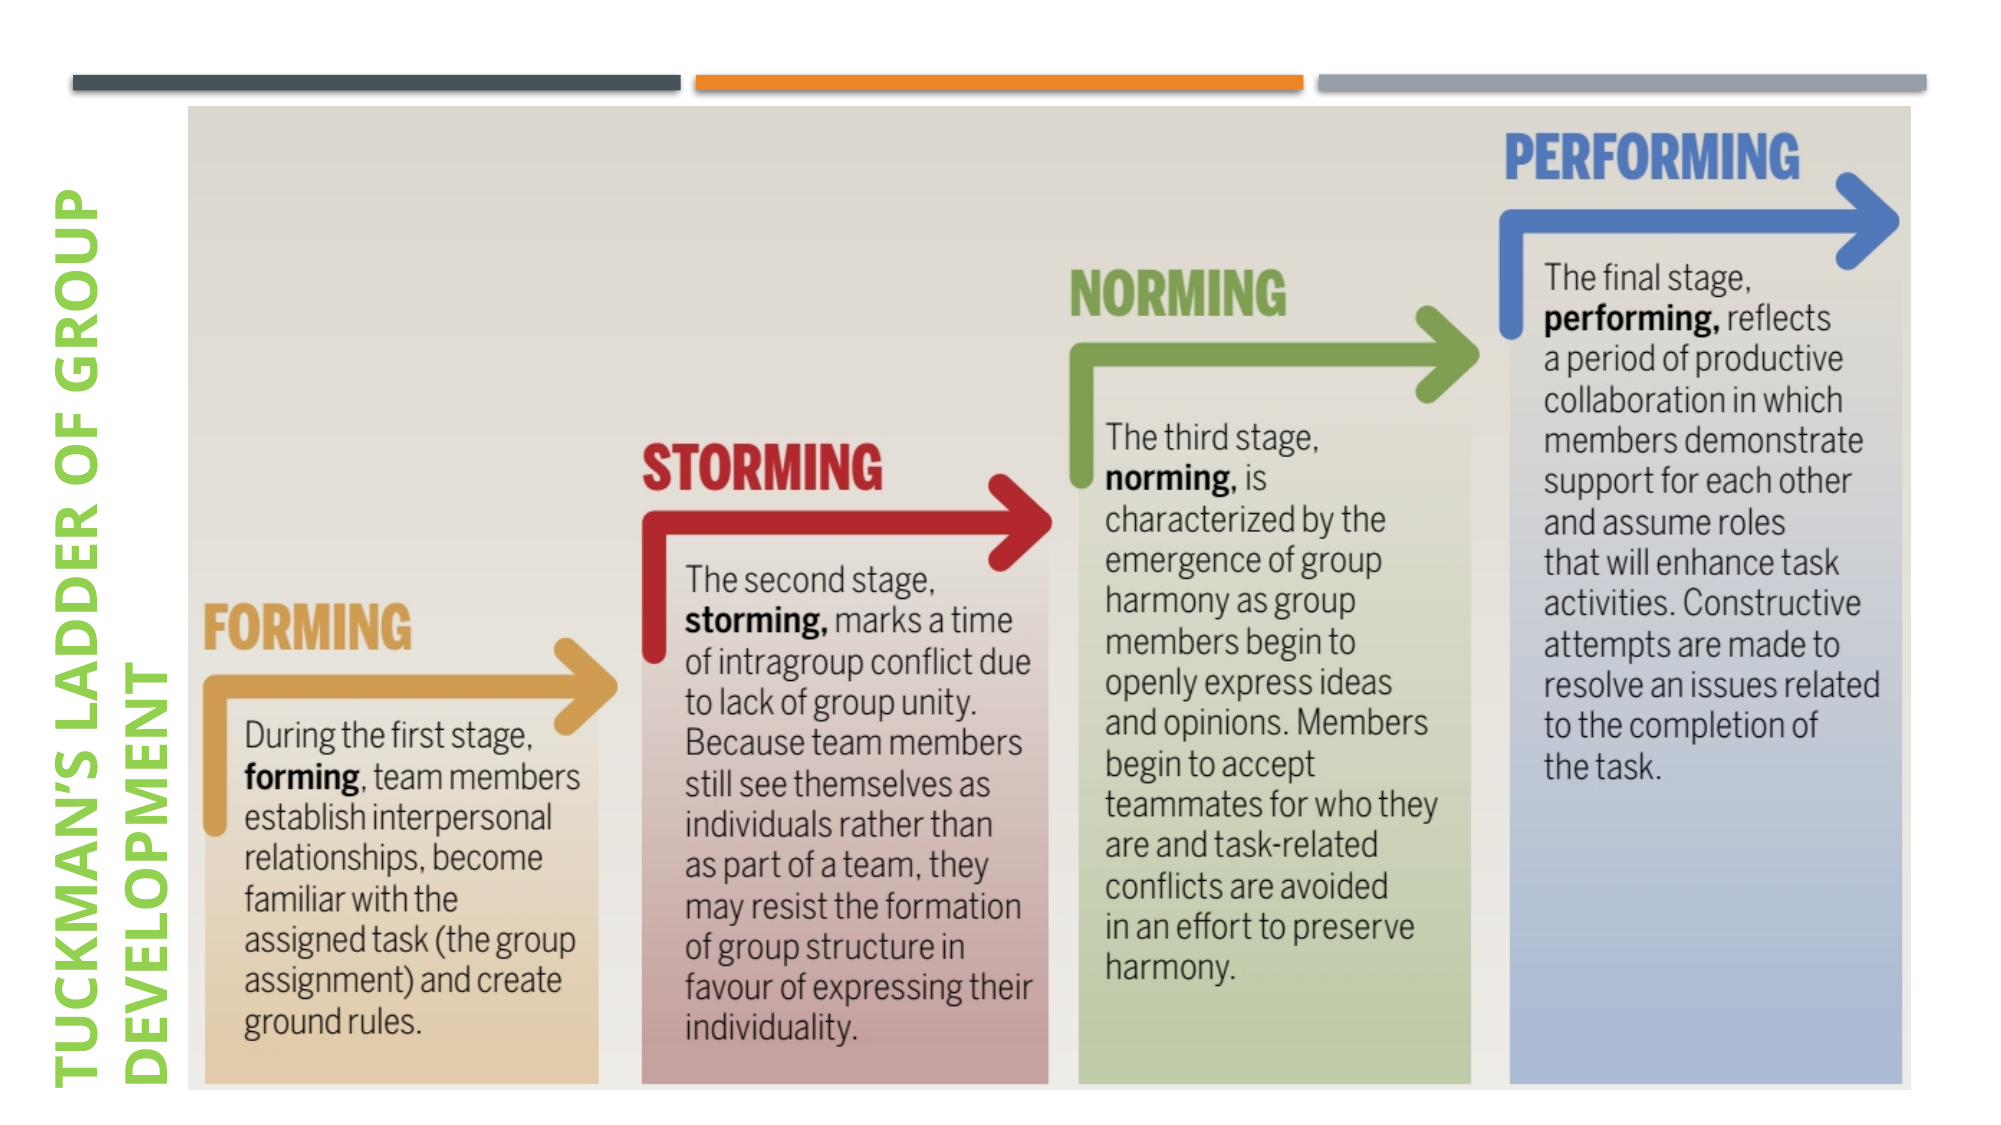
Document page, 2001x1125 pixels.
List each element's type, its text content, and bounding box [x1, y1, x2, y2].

picture [187, 106, 1912, 1091]
text_box TUCKMAN’S LADDER OF GROUP DEVELOPMENT [31, 0, 187, 1105]
